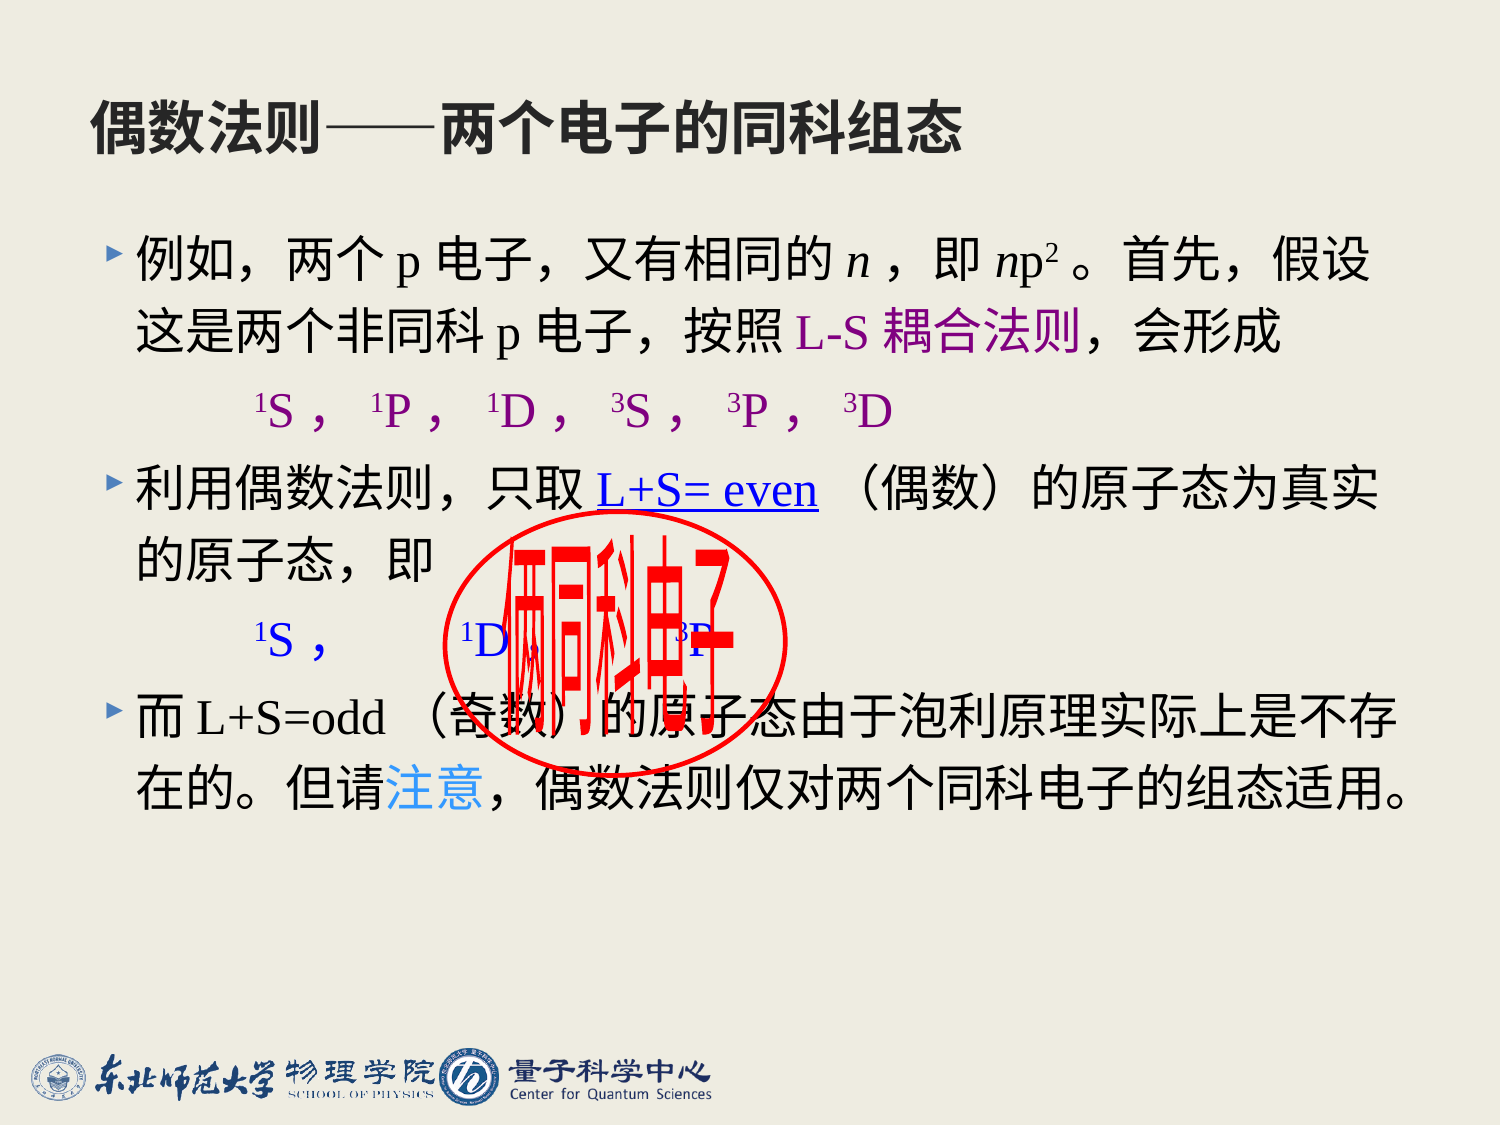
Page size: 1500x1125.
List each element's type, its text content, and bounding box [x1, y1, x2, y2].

picture [20, 1046, 719, 1108]
title 偶数法则——两个电子的同科组态 [75, 45, 1425, 208]
text_box [444, 511, 786, 776]
list 例如，两个p电子，又有相同的n，即np2。首先，假设这是两个非同科p电子，按照L-S耦合法则，会形成 1S，1P，1D，3S，3P，3D 利用偶数法则，只取L+S= even（偶数）的原子态为真实的原子态，即 1S， 1D， 3P 而L+S=odd（奇数）的原子态由于泡利原理实际上是不存在的。但请注意，偶数法则仅对两个同科电子的组态适用。 [75, 208, 1425, 951]
